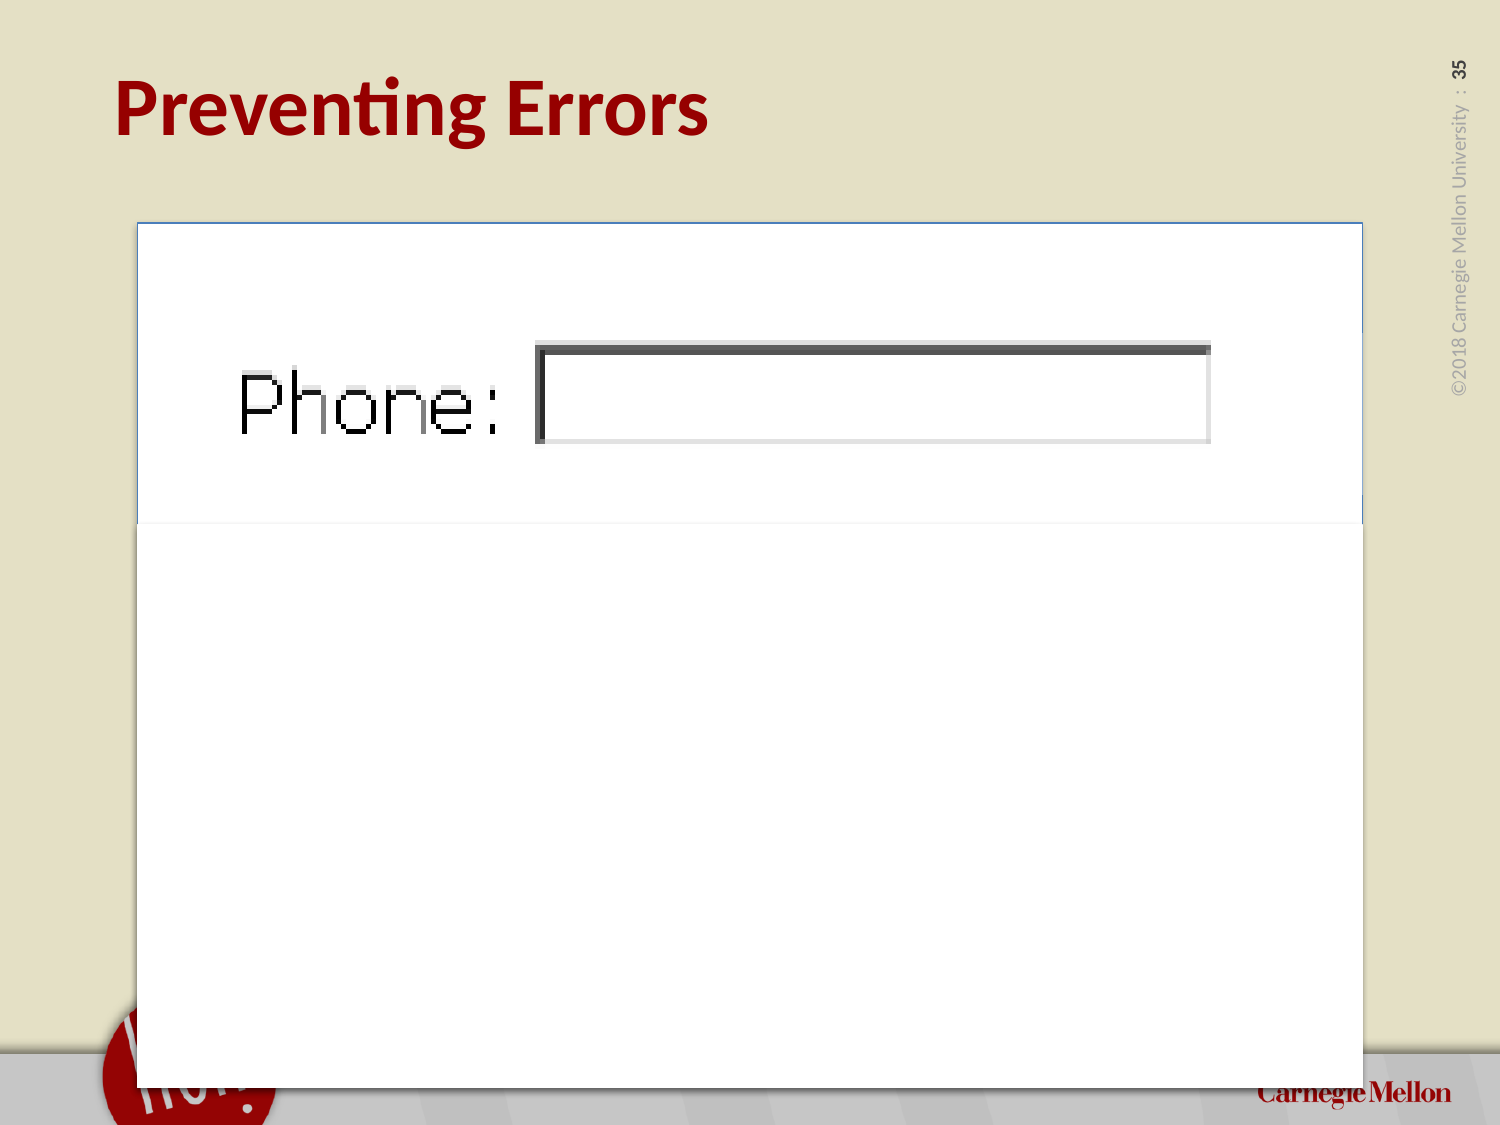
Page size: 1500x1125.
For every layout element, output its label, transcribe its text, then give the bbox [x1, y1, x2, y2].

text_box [137, 222, 1363, 1088]
picture [0, 0, 1500, 1125]
title Preventing Errors [99, 45, 1425, 233]
